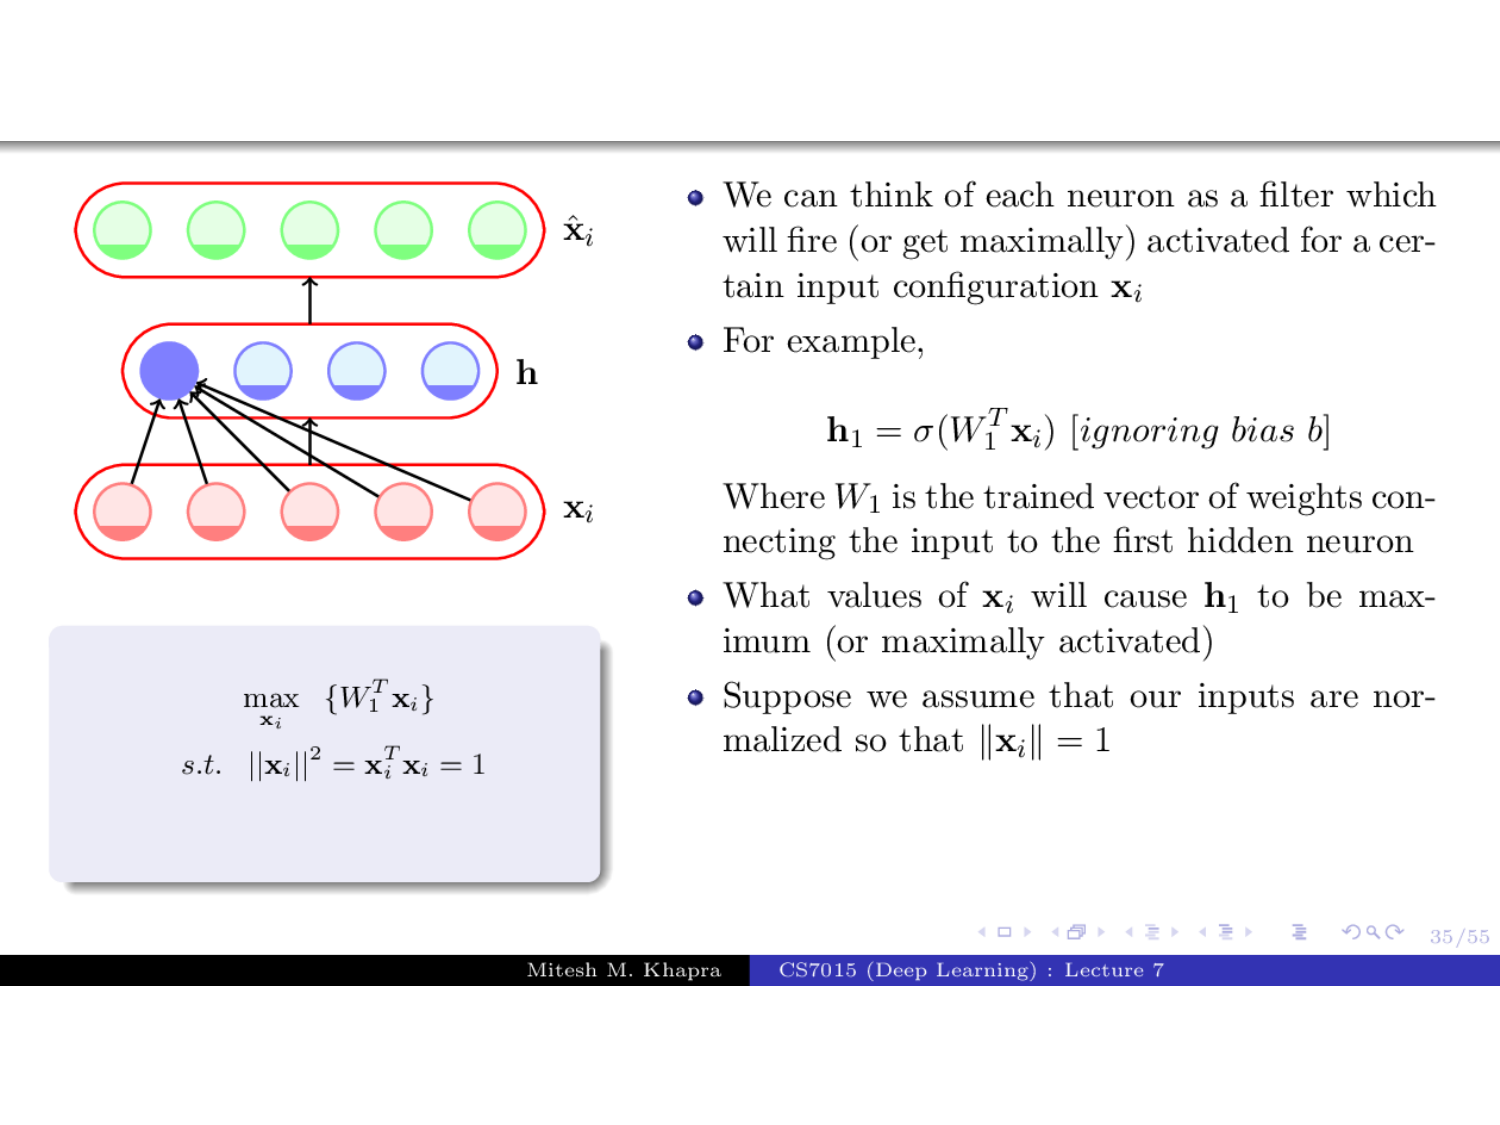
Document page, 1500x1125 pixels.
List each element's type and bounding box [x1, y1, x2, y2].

picture [0, 141, 1500, 986]
